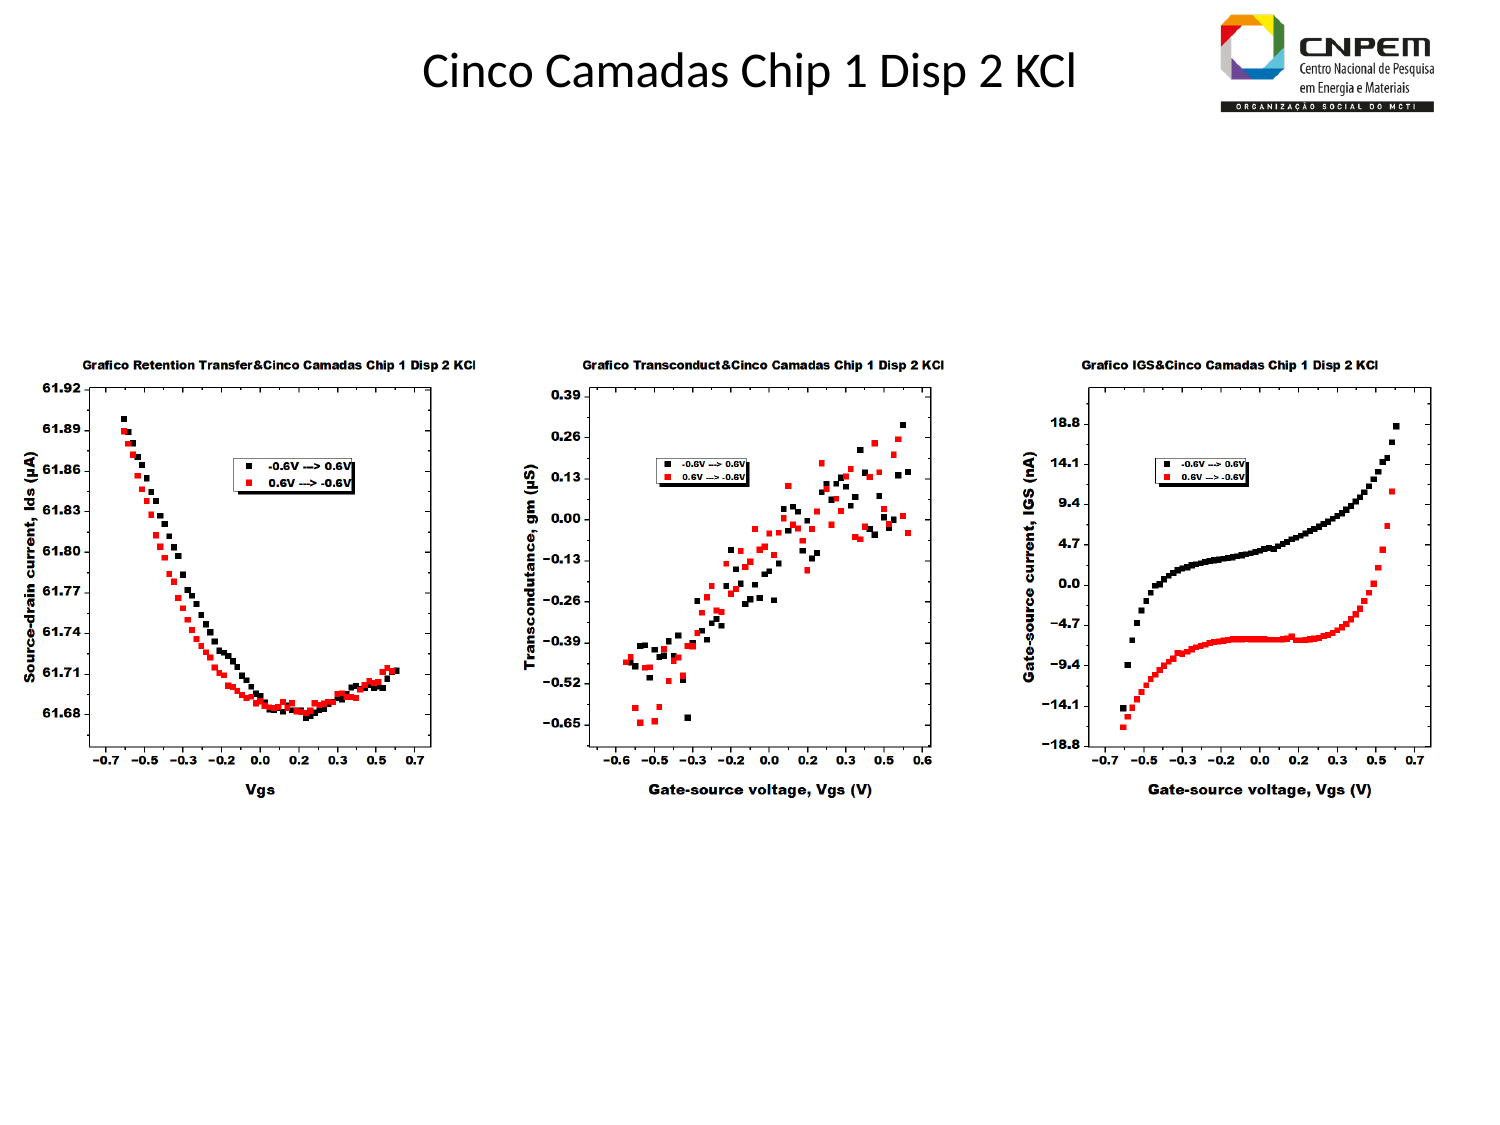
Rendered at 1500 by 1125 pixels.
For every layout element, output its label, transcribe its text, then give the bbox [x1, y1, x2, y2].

text_box Cinco Camadas Chip 1 Disp 2 KCl [407, 29, 1093, 105]
picture [0, 329, 1500, 831]
picture [1199, 1, 1454, 135]
